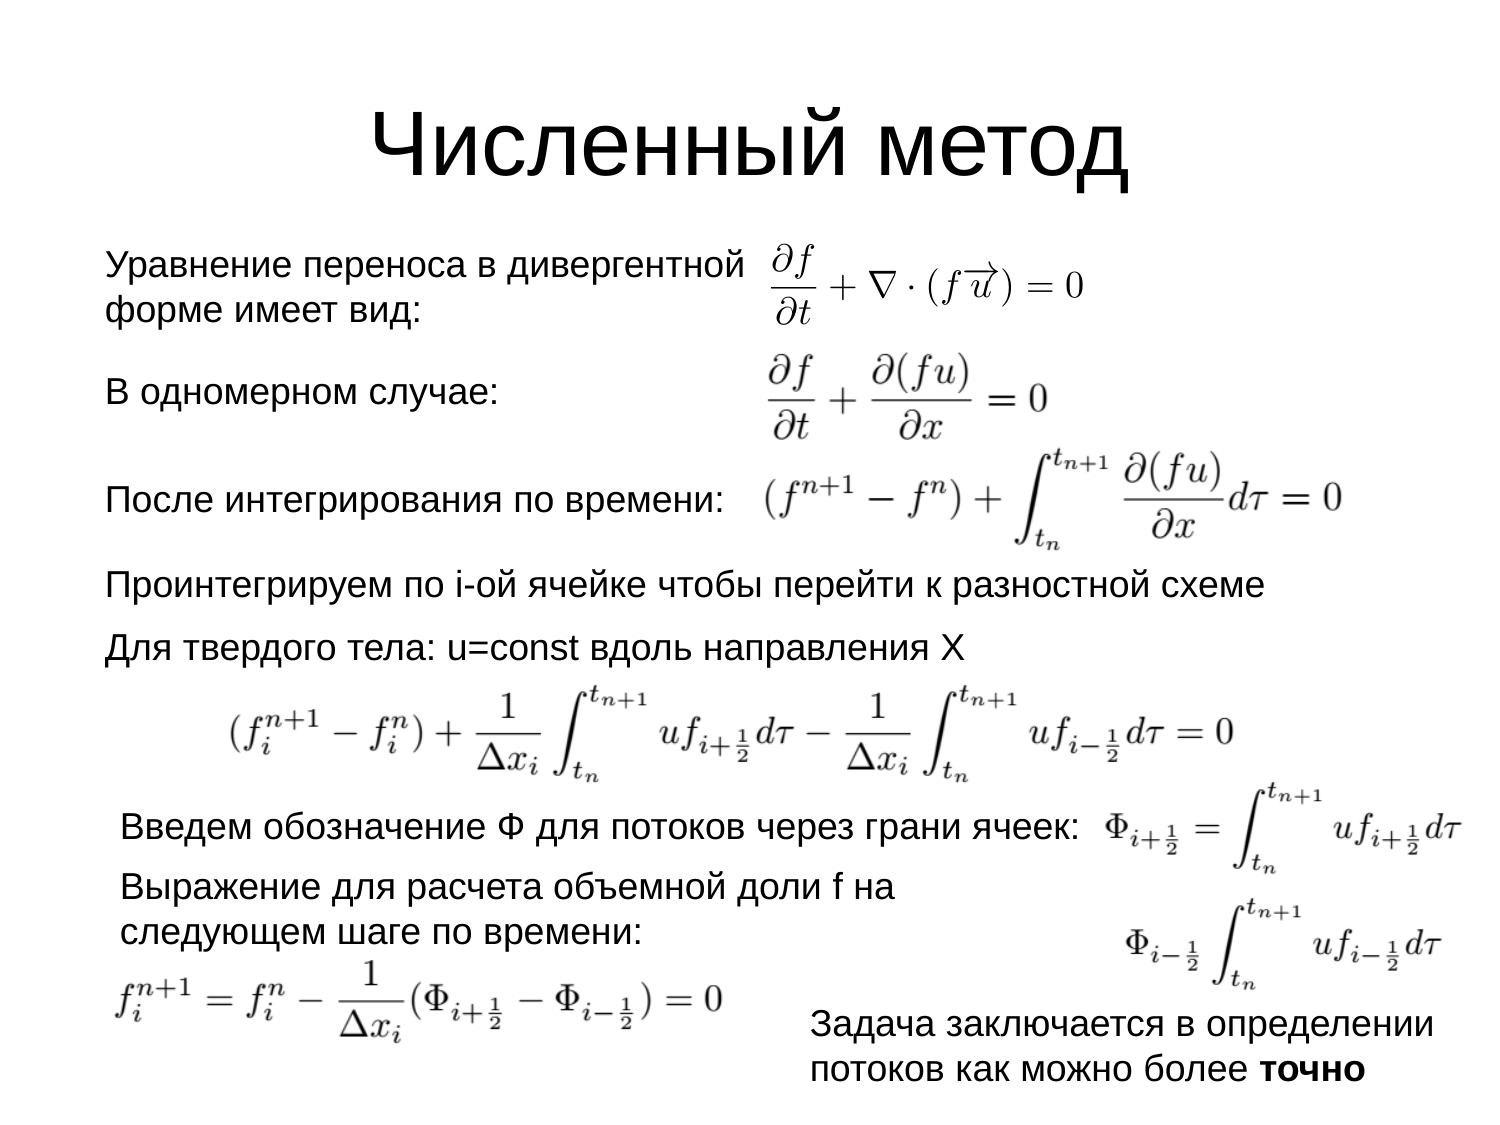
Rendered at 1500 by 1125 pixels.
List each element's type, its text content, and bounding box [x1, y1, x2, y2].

picture [108, 949, 736, 1054]
text_box Уравнение переноса в дивергентной форме имеет вид: [89, 232, 760, 337]
text_box Введем обозначение Ф для потоков через грани ячеек: [104, 794, 1089, 852]
text_box Задача заключается в определении потоков как можно более точно [794, 991, 1455, 1110]
picture [761, 344, 1351, 559]
text_box После интегрирования по времени: [90, 467, 755, 525]
text_box Проинтегрируем по i-ой ячейке чтобы перейти к разностной схеме [90, 552, 1500, 615]
picture [762, 232, 1096, 340]
text_box В одномерном случае: [90, 360, 570, 420]
picture [221, 669, 1471, 1006]
text_box Выражение для расчета объемной доли f на следующем шаге по времени: [104, 855, 1065, 916]
text_box Численный метод [74, 44, 1425, 233]
text_box Для твердого тела: u=const вдоль направления X [90, 615, 1380, 672]
